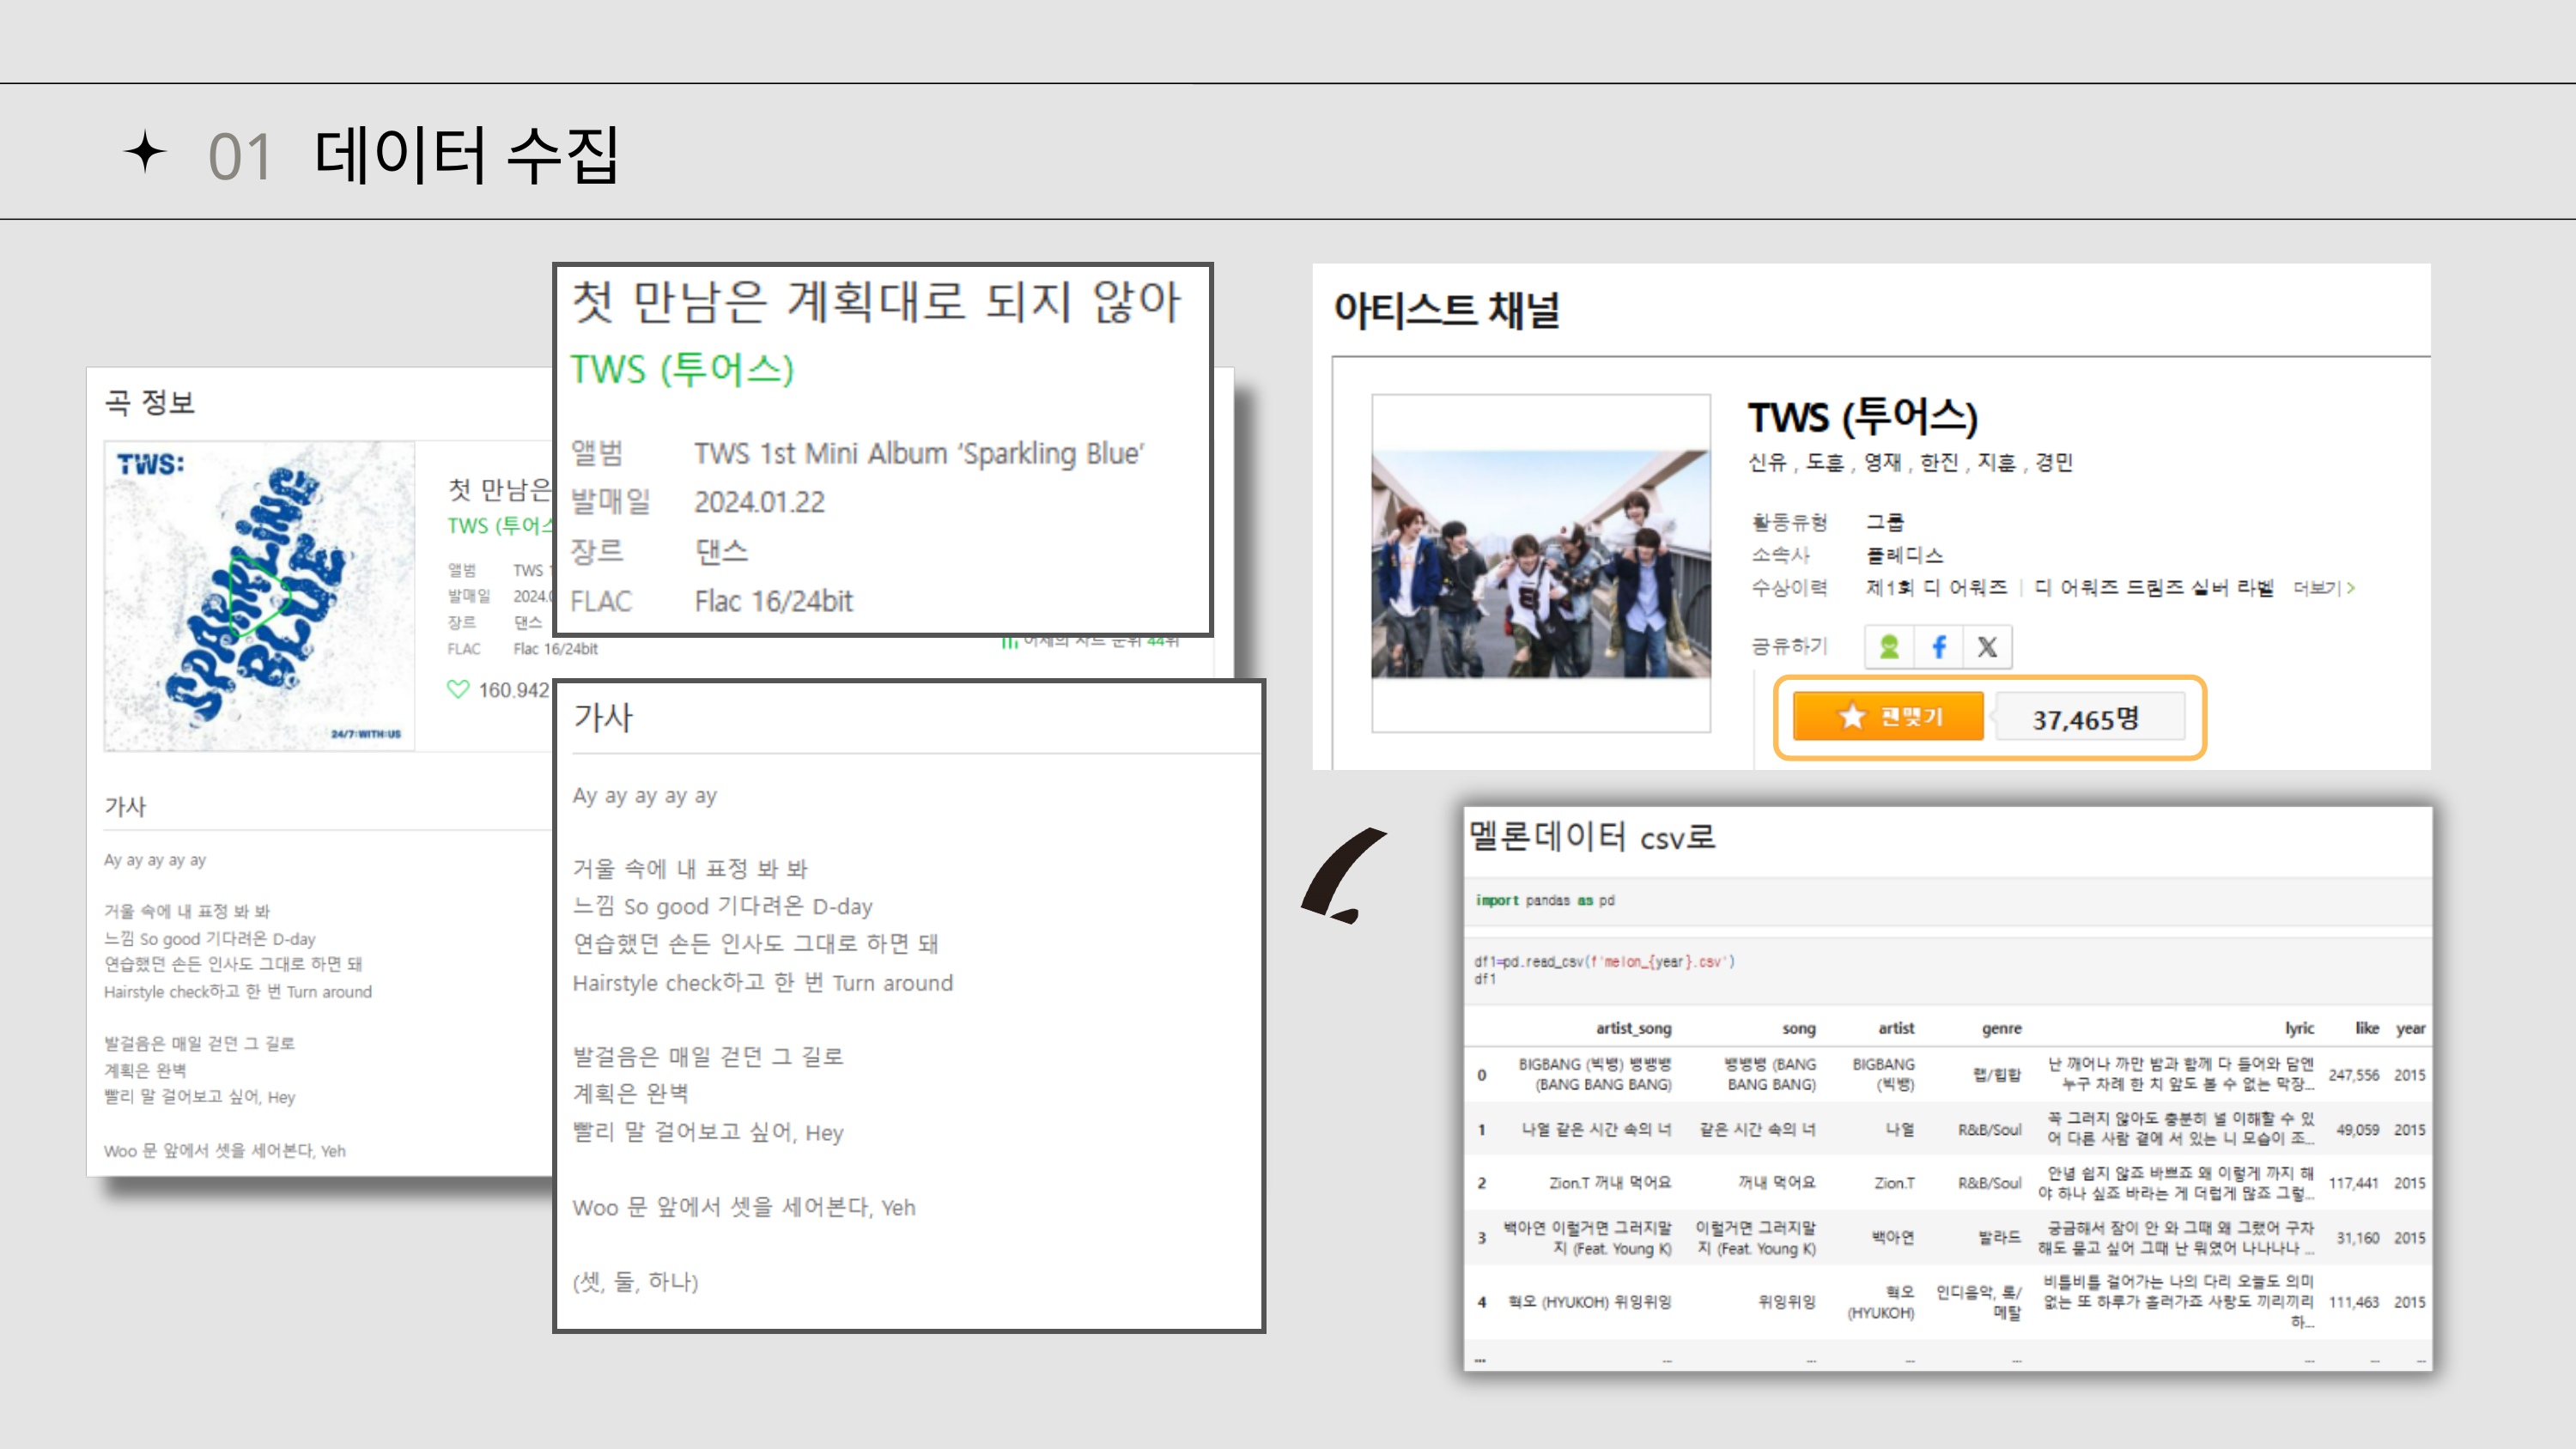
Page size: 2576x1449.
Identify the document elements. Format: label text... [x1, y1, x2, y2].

text_box [122, 128, 168, 174]
text_box 01 데이터 수집 [207, 102, 1392, 193]
text_box [1413, 769, 2484, 1410]
text_box [555, 680, 1265, 1332]
text_box [1255, 799, 1461, 951]
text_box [1312, 264, 2432, 771]
text_box [555, 264, 1212, 636]
text_box [72, 365, 1288, 1222]
